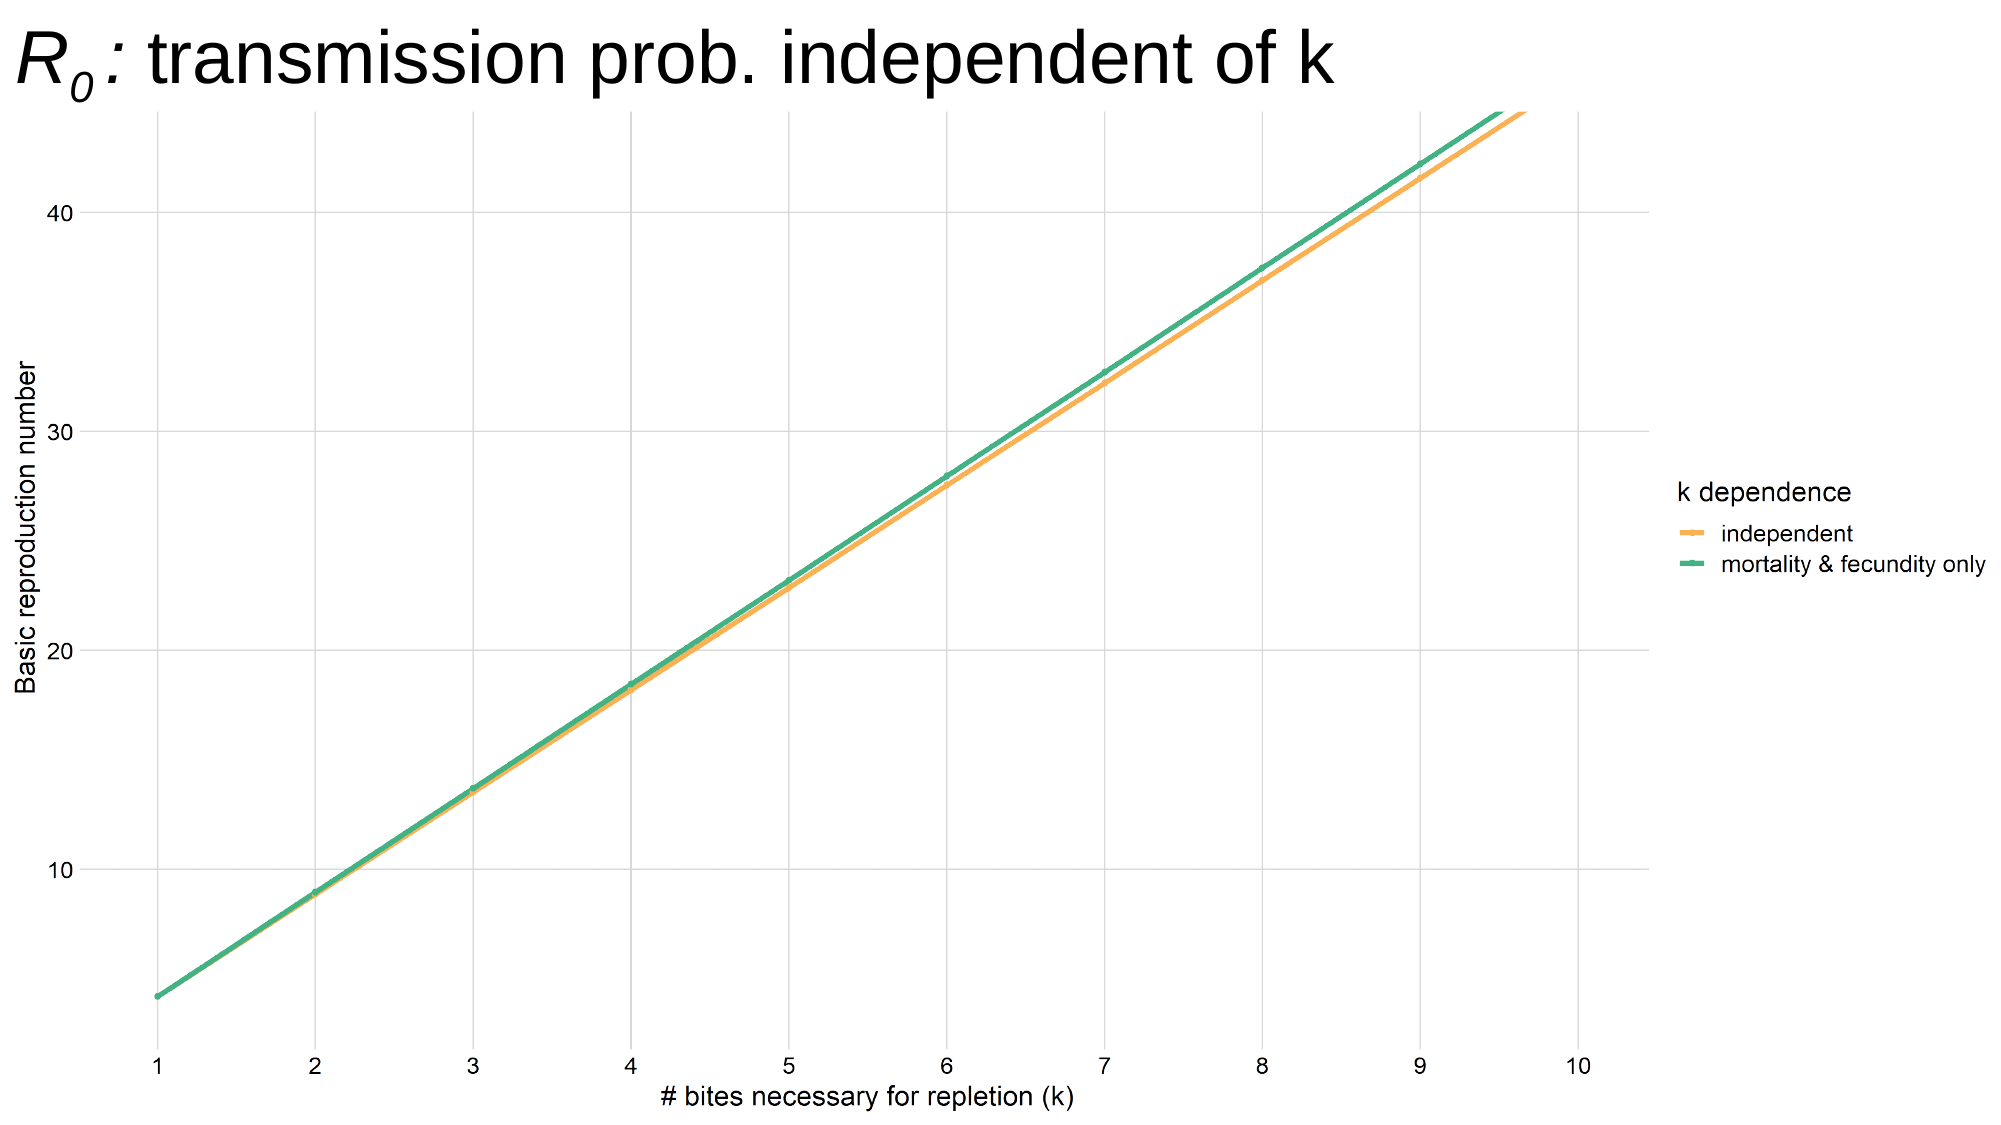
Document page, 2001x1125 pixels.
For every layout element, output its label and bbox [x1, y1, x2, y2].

list [0, 0, 2000, 1125]
